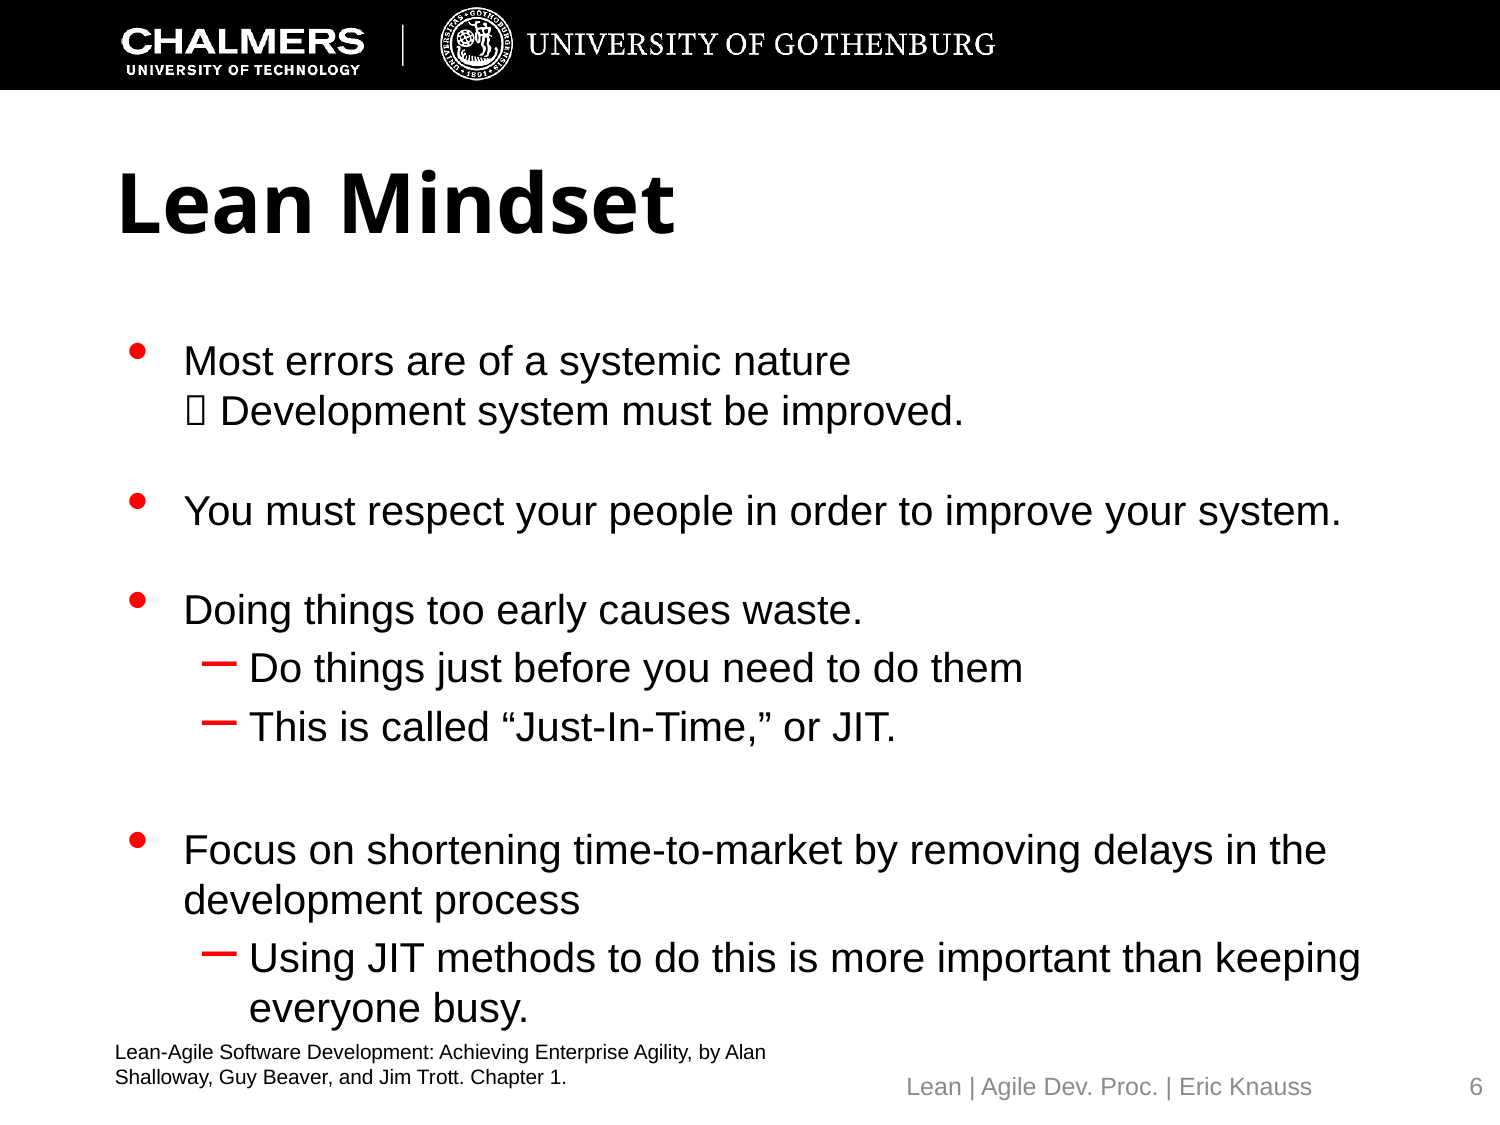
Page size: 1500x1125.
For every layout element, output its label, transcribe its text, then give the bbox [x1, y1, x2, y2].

title Lean Mindset [100, 137, 1500, 263]
list Most errors are of a systemic nature  Development system must be improved. You must respect your people in order to improve your system. Doing things too early causes waste. Do things just before you need to do them This is called “Just-In-Time,” or JIT. Focus on shortening time-to-market by removing delays in the development process Using JIT methods to do this is more important than keeping everyone busy. [112, 326, 1388, 1064]
slide_number 6 [1360, 1055, 1499, 1116]
picture [112, 7, 999, 84]
text_box Lean-Agile Software Development: Achieving Enterprise Agility, by Alan Shalloway, Guy Beaver, and Jim Trott. Chapter 1. [100, 1030, 851, 1096]
footer Lean | Agile Dev. Proc. | Eric Knauss [872, 1055, 1348, 1116]
